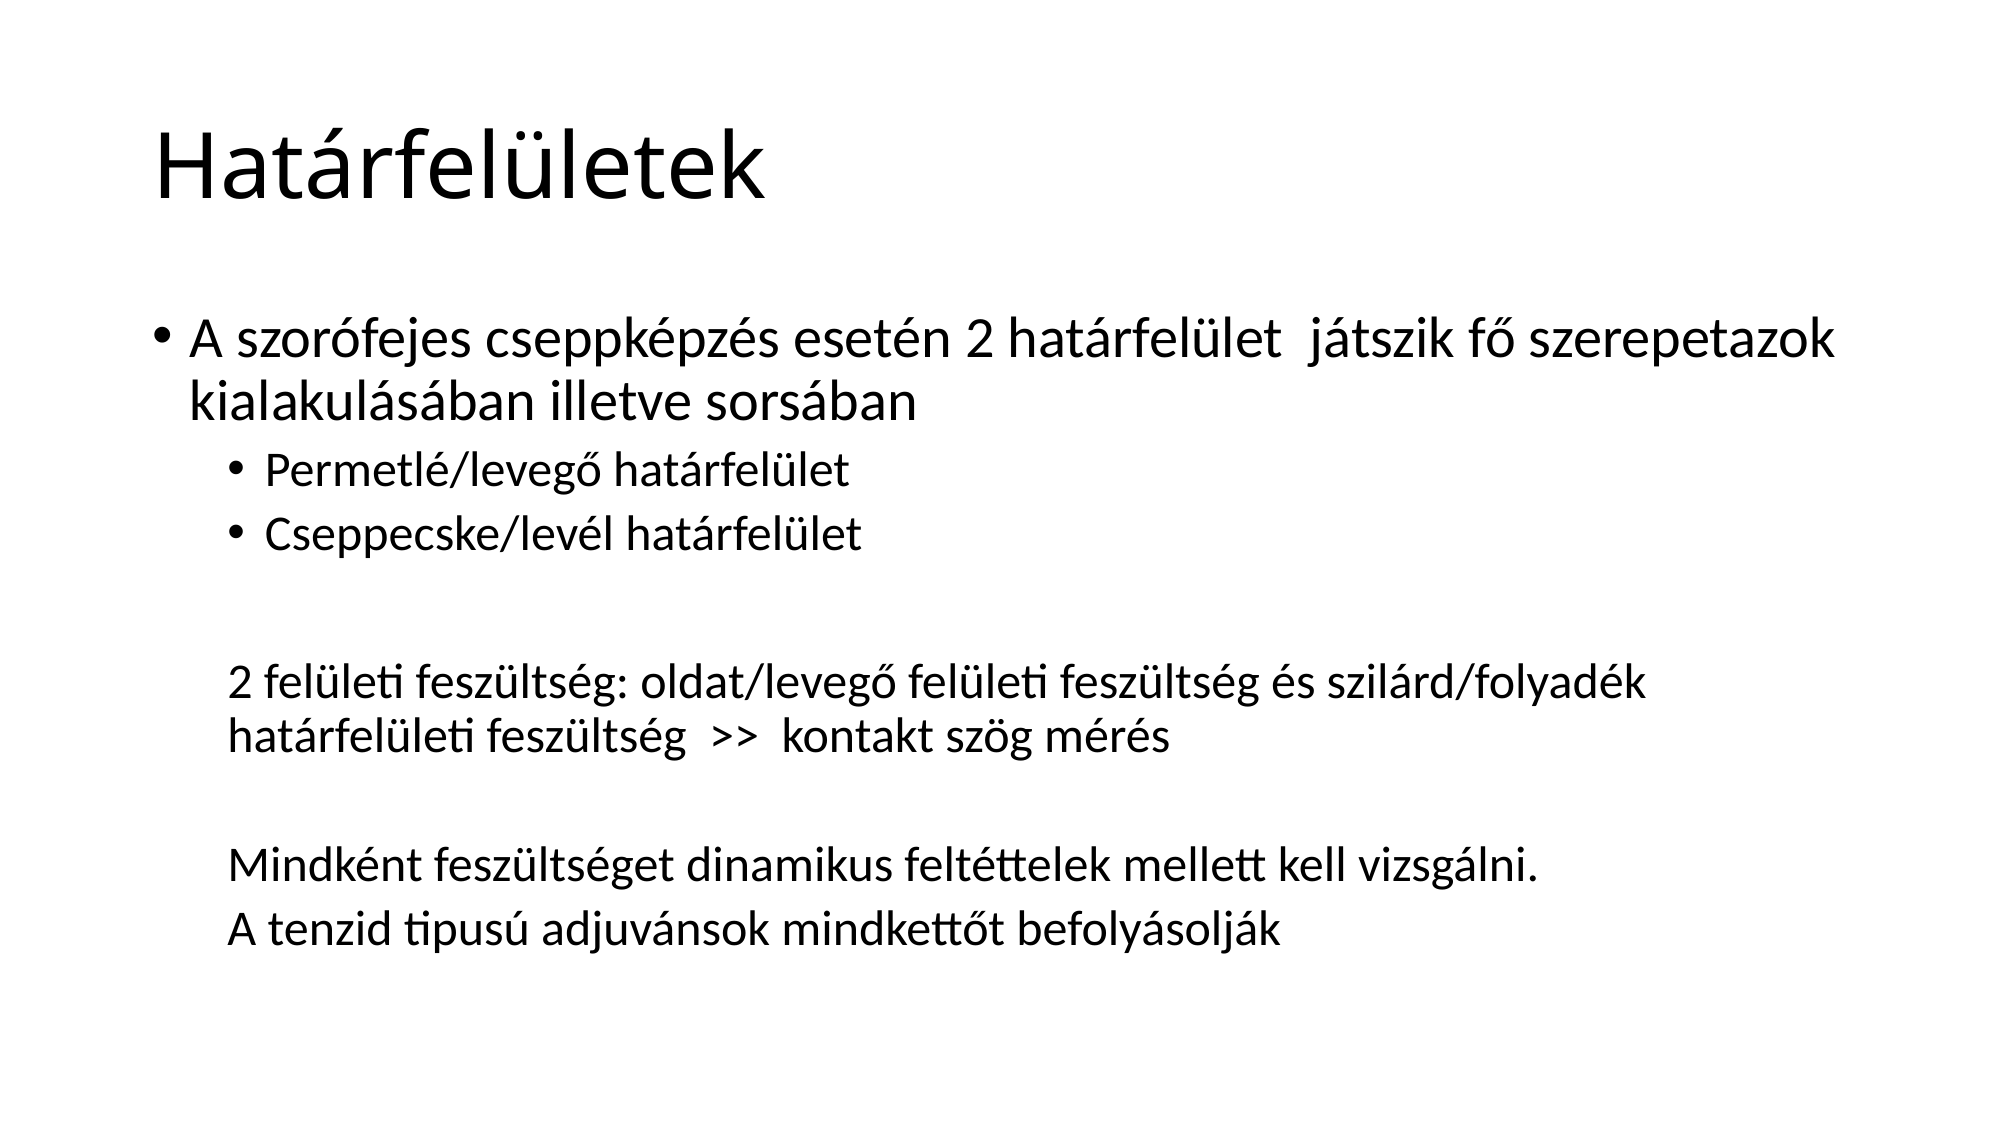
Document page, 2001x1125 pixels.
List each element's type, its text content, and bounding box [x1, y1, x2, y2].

list A szorófejes cseppképzés esetén 2 határfelület játszik fő szerepetazok kialakulásában illetve sorsában Permetlé/levegő határfelület Cseppecske/levél határfelület 2 felületi feszültség: oldat/levegő felületi feszültség és szilárd/folyadék határfelületi feszültség >> kontakt szög mérés Mindként feszültséget dinamikus feltéttelek mellett kell vizsgálni. A tenzid tipusú adjuvánsok mindkettőt befolyásolják [137, 299, 1863, 1014]
title Határfelületek [137, 59, 1863, 278]
